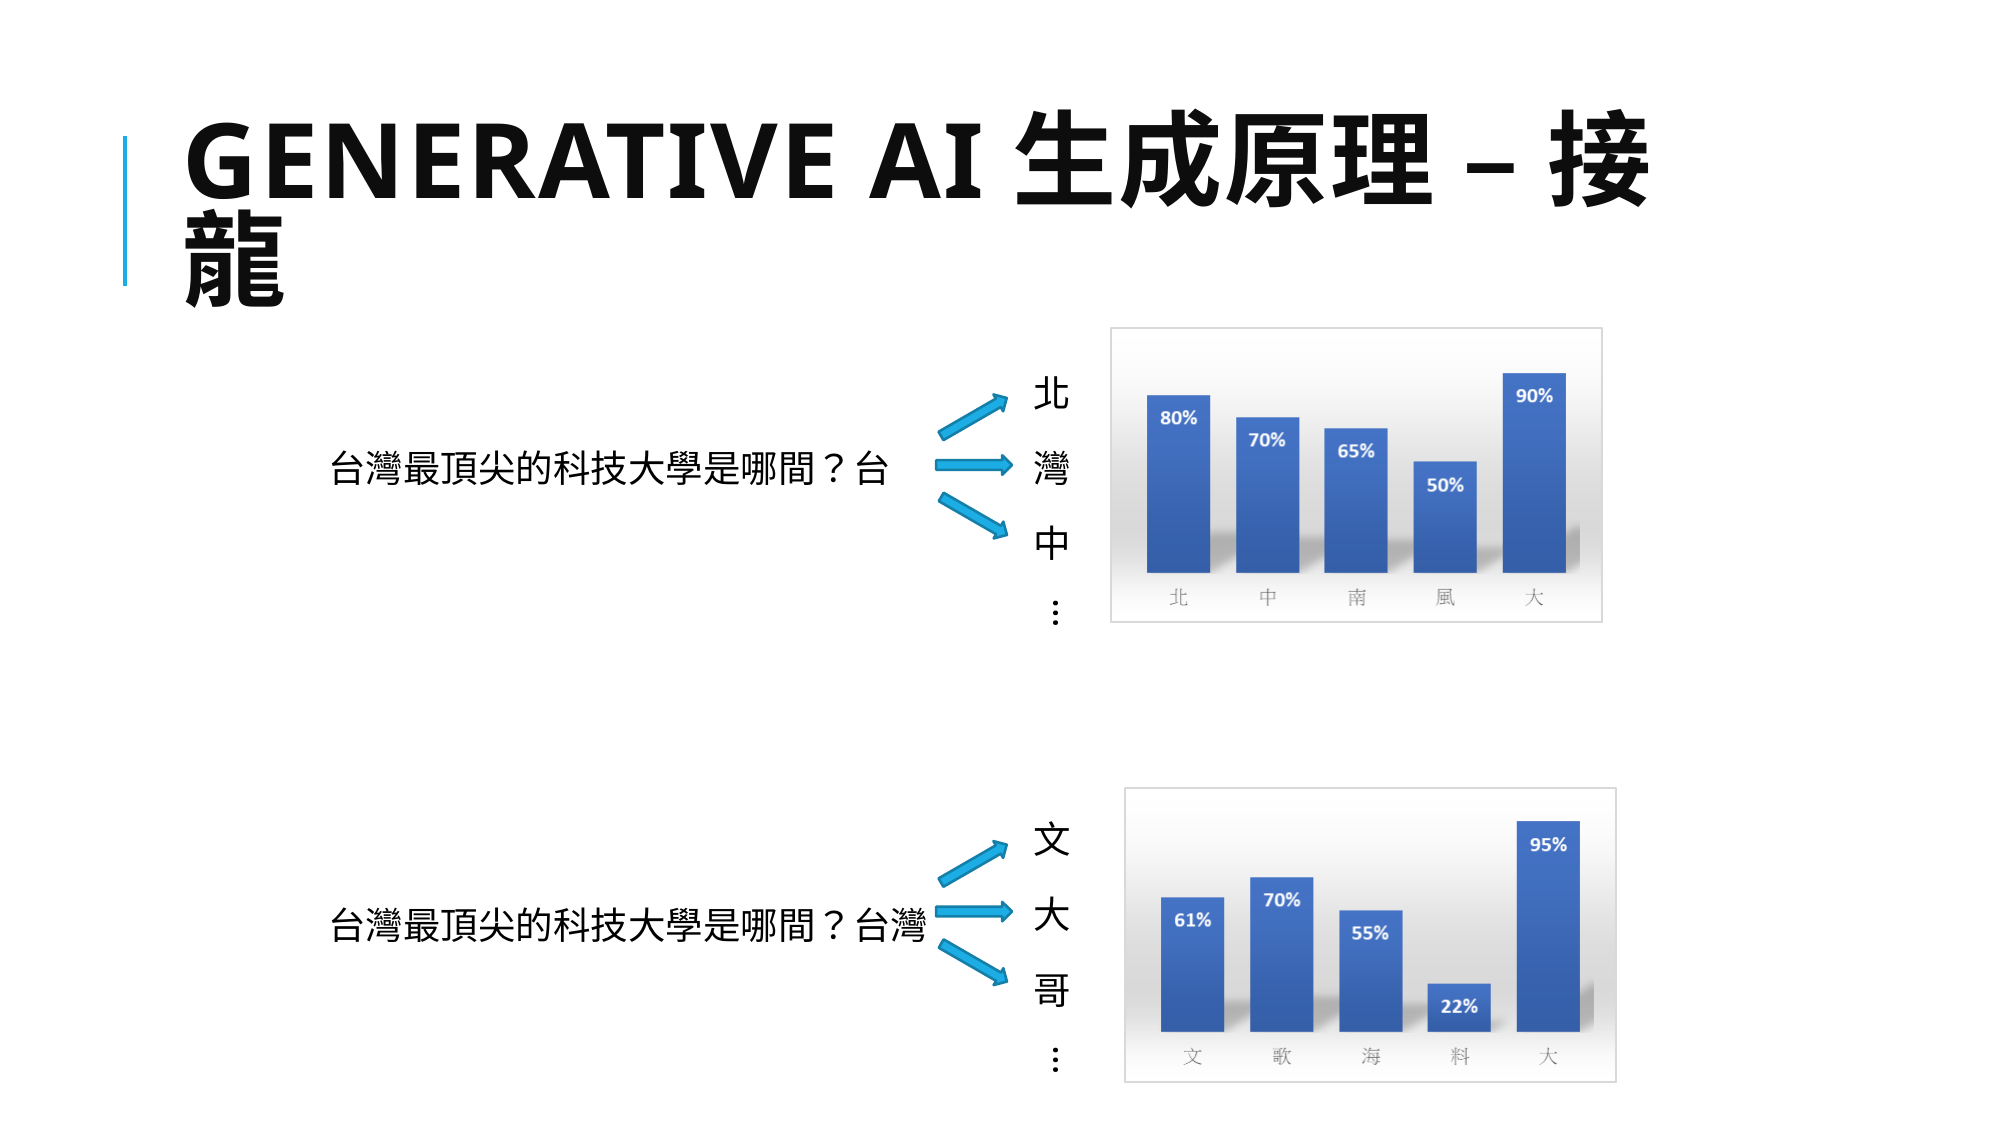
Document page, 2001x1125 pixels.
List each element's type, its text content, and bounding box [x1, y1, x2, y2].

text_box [313, 326, 1618, 1125]
title Generative AI生成原理 – 接龍 [168, 96, 1763, 342]
